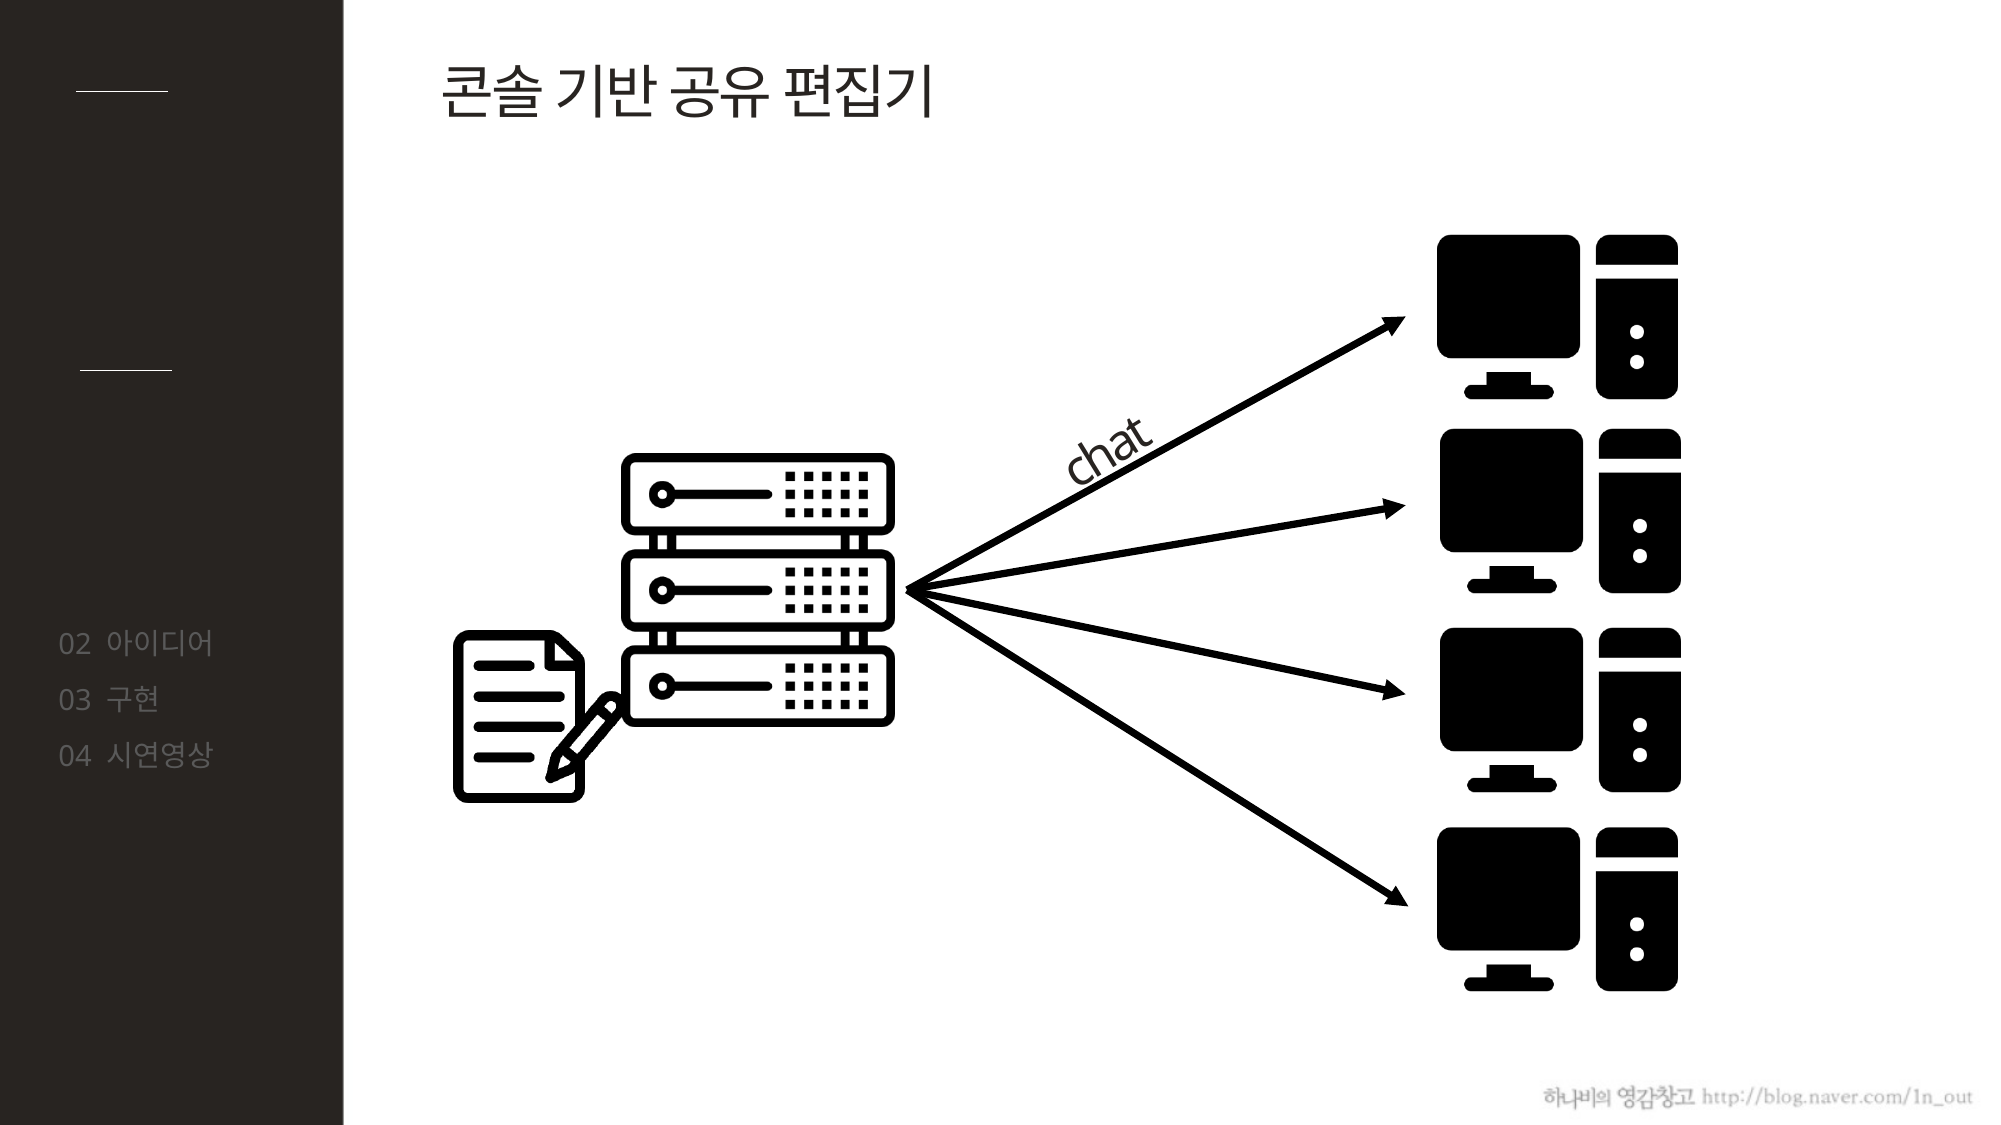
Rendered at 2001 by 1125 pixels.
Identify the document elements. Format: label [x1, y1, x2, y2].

text_box [907, 316, 1406, 505]
text_box [907, 589, 1409, 907]
text_box [907, 505, 1406, 589]
picture [0, 0, 2000, 1125]
